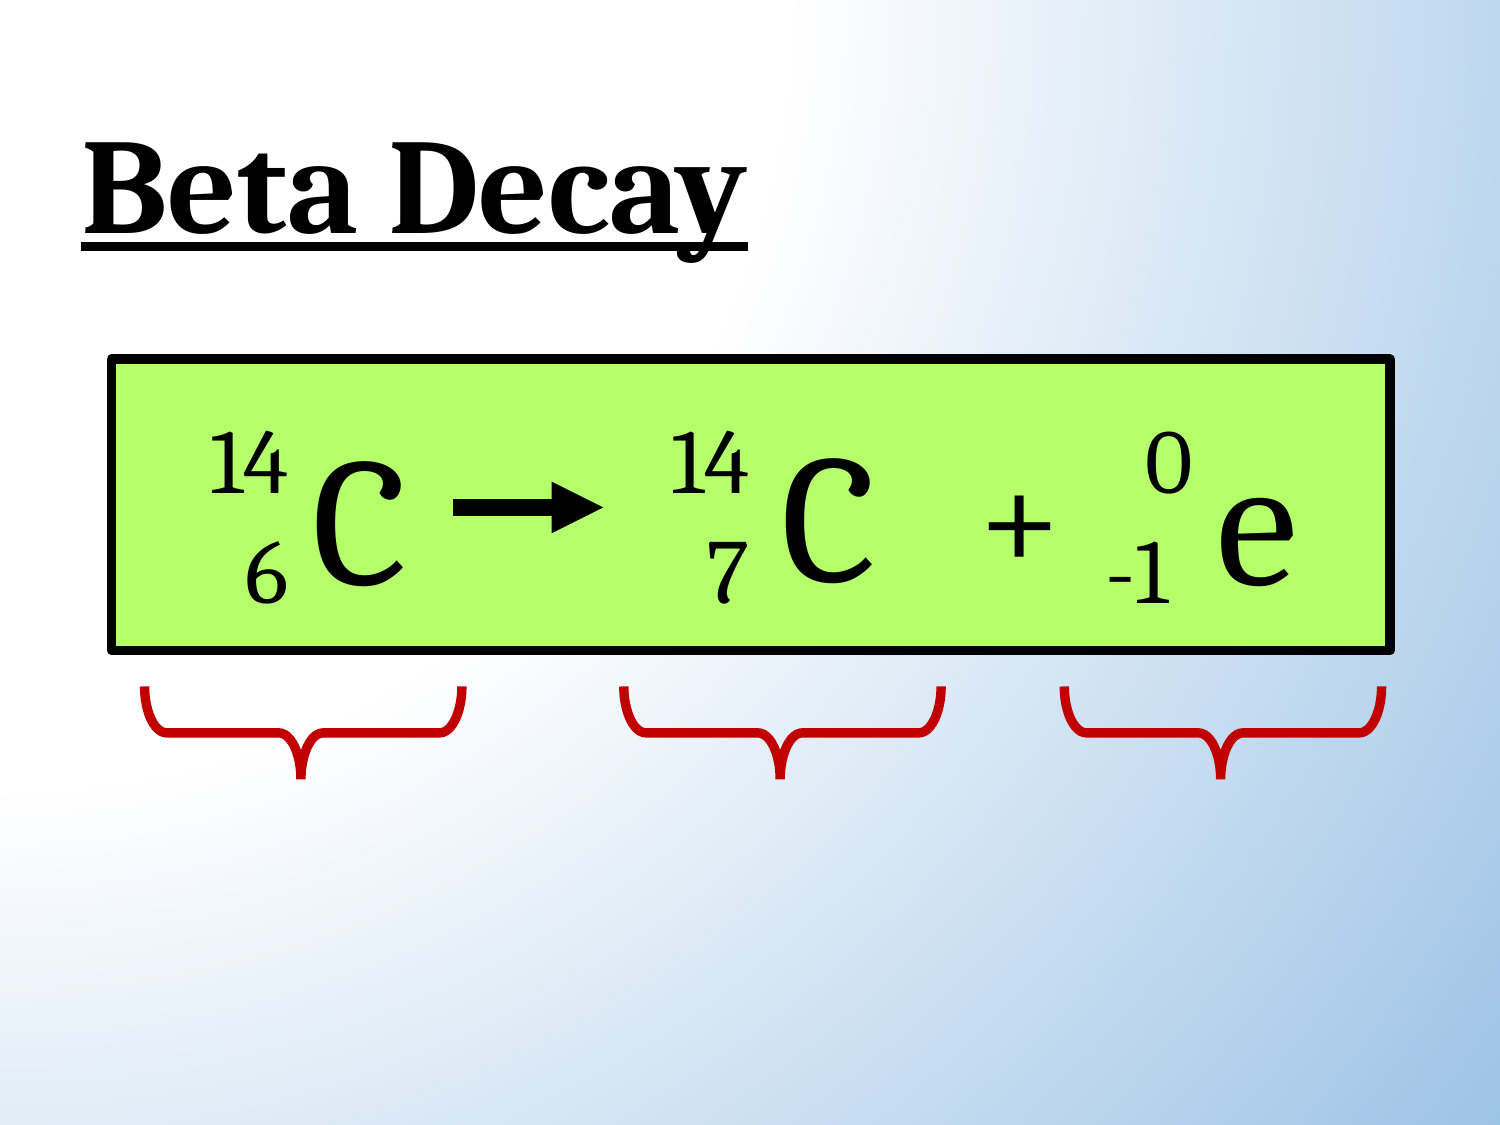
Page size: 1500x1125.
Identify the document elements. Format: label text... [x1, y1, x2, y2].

text_box [144, 686, 463, 780]
text_box C [304, 394, 476, 560]
text_box [623, 686, 942, 780]
text_box + [964, 412, 1030, 578]
text_box C [703, 392, 954, 557]
picture [0, 0, 1500, 1125]
text_box [111, 359, 1390, 651]
text_box [1063, 686, 1383, 780]
text_box 14 6 [78, 394, 304, 578]
text_box Beta Decay [66, 108, 1382, 272]
text_box 14 7 [514, 394, 765, 578]
text_box 0 -1 [1030, 394, 1208, 578]
text_box e [1208, 394, 1360, 560]
